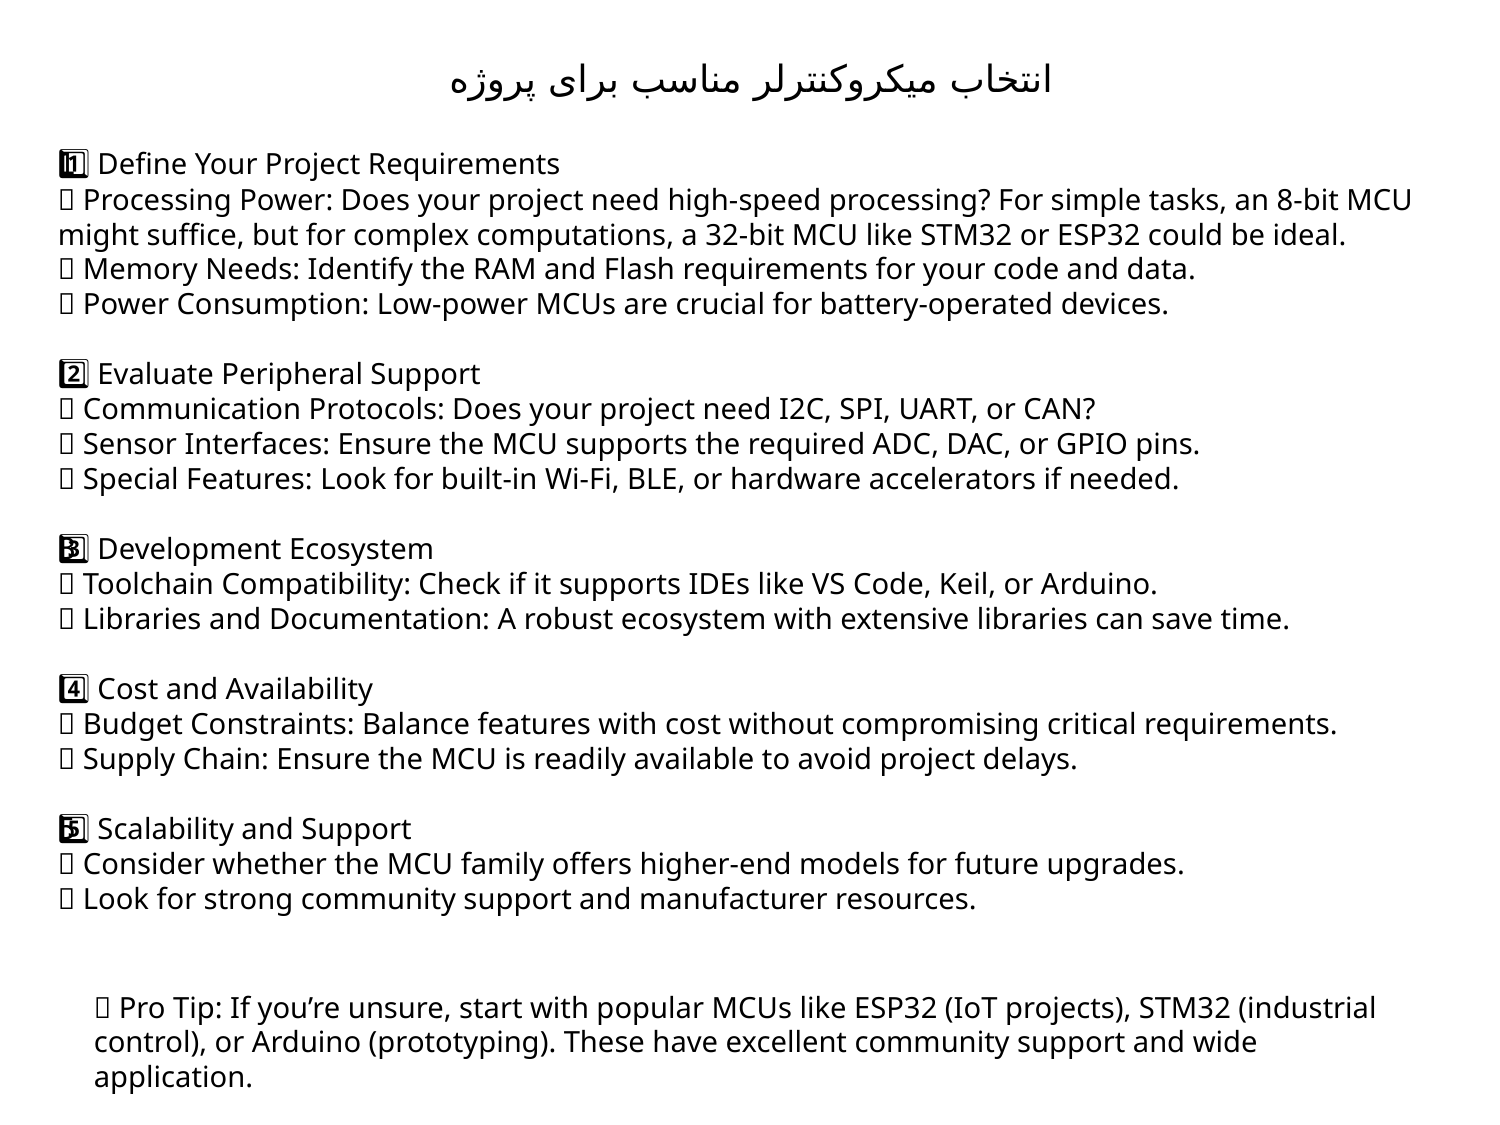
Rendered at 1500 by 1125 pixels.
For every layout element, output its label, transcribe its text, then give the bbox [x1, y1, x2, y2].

text_box انتخاب میکروکنترلر مناسب برای پروژه [105, 47, 1398, 108]
text_box 💡 Pro Tip: If you’re unsure, start with popular MCUs like ESP32 (IoT projects), STM32 (industrial control), or Arduino (prototyping). These have excellent community support and wide application. [79, 981, 1421, 1102]
text_box 1️⃣ Define Your Project Requirements 🔹 Processing Power: Does your project need high-speed processing? For simple tasks, an 8-bit MCU might suffice, but for complex computations, a 32-bit MCU like STM32 or ESP32 could be ideal. 🔹 Memory Needs: Identify the RAM and Flash requirements for your code and data. 🔹 Power Consumption: Low-power MCUs are crucial for battery-operated devices. 2️⃣ Evaluate Peripheral Support 🔹 Communication Protocols: Does your project need I2C, SPI, UART, or CAN? 🔹 Sensor Interfaces: Ensure the MCU supports the required ADC, DAC, or GPIO pins. 🔹 Special Features: Look for built-in Wi-Fi, BLE, or hardware accelerators if needed. 3️⃣ Development Ecosystem 🔹 Toolchain Compatibility: Check if it supports IDEs like VS Code, Keil, or Arduino. 🔹 Libraries and Documentation: A robust ecosystem with extensive libraries can save time. 4️⃣ Cost and Availability 🔹 Budget Constraints: Balance features with cost without compromising critical requirements. 🔹 Supply Chain: Ensure the MCU is readily available to avoid project delays. 5️⃣ Scalability and Support 🔹 Consider whether the MCU family offers higher-end models for future upgrades. 🔹 Look for strong community support and manufacturer resources. [43, 138, 1472, 950]
